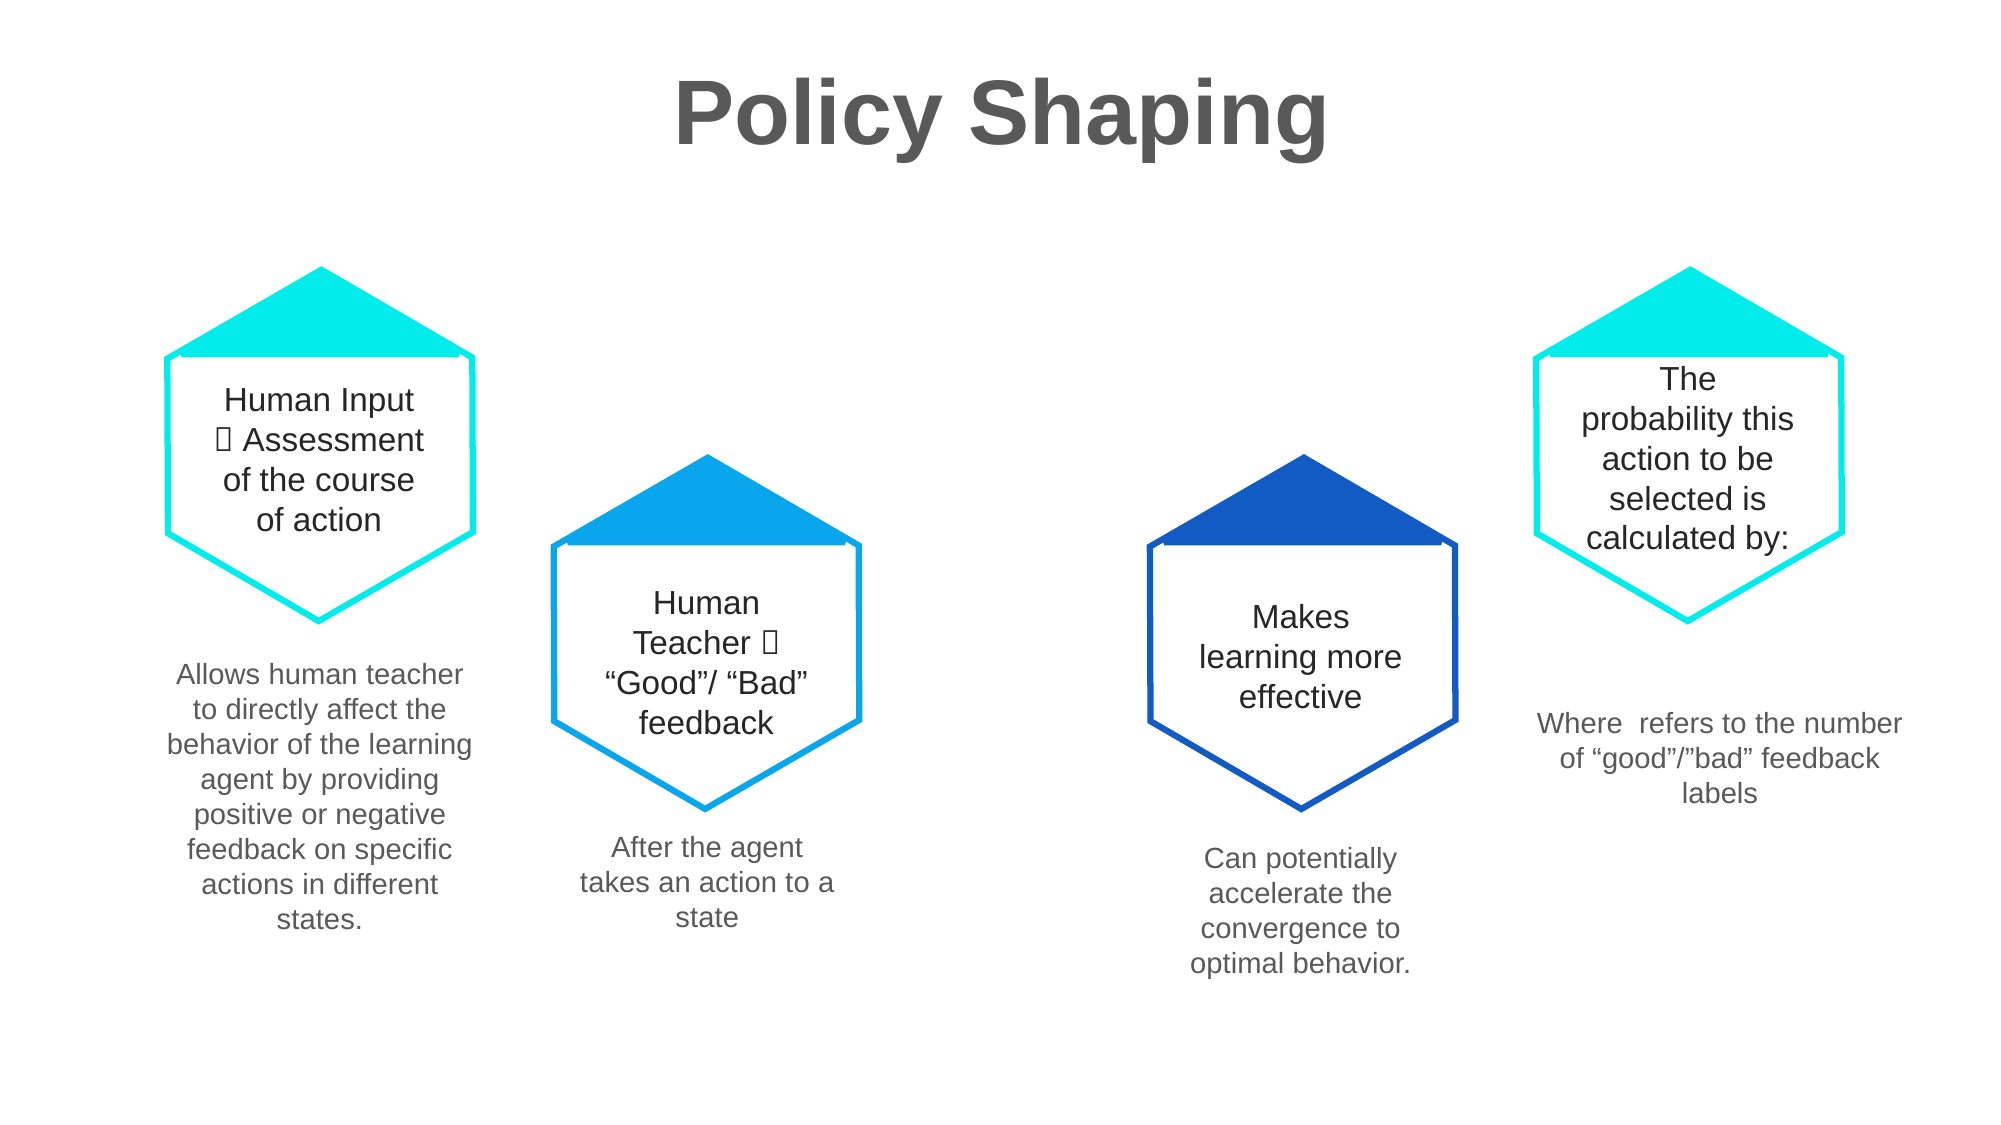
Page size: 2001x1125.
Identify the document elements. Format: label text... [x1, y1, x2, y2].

text_box Human Teacher  “Good”/ “Bad” feedback [585, 785, 828, 789]
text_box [1513, 274, 1865, 597]
text_box Allows human teacher to directly affect the behavior of the learning agent by providing positive or negative feedback on specific actions in different states. [148, 647, 492, 943]
text_box After the agent takes an action to a state [558, 820, 857, 941]
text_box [144, 274, 496, 597]
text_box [530, 462, 883, 785]
text_box Can potentially accelerate the convergence to optimal behavior. [1151, 832, 1450, 1022]
list Policy Shaping [53, 55, 1952, 175]
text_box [1126, 462, 1479, 785]
